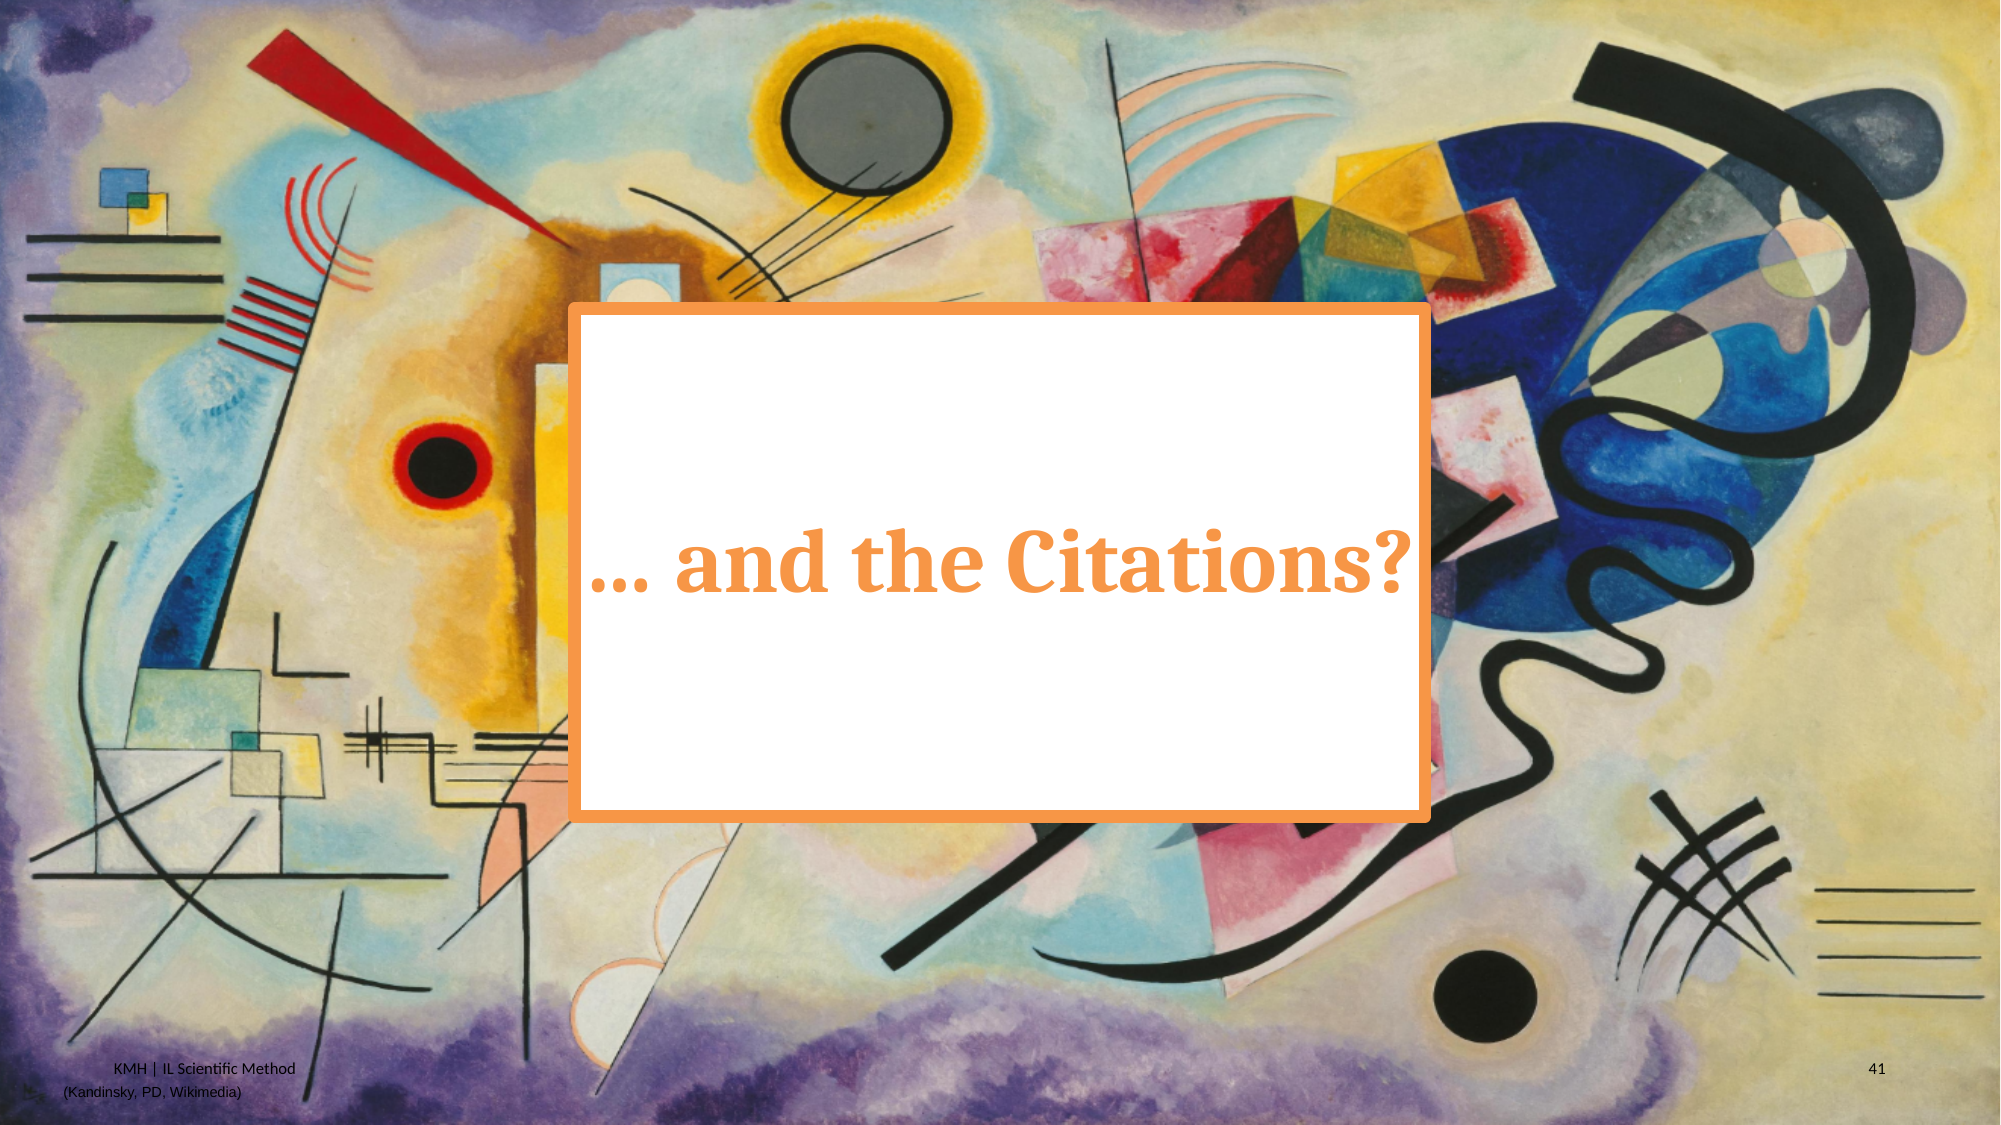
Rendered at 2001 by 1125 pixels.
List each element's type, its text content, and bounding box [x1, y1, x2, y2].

footer KMH | IL Scientific Method [114, 1056, 953, 1080]
picture [0, 0, 2001, 1125]
slide_number 41 [1803, 1056, 1886, 1080]
title … and the Citations? [568, 302, 1431, 823]
